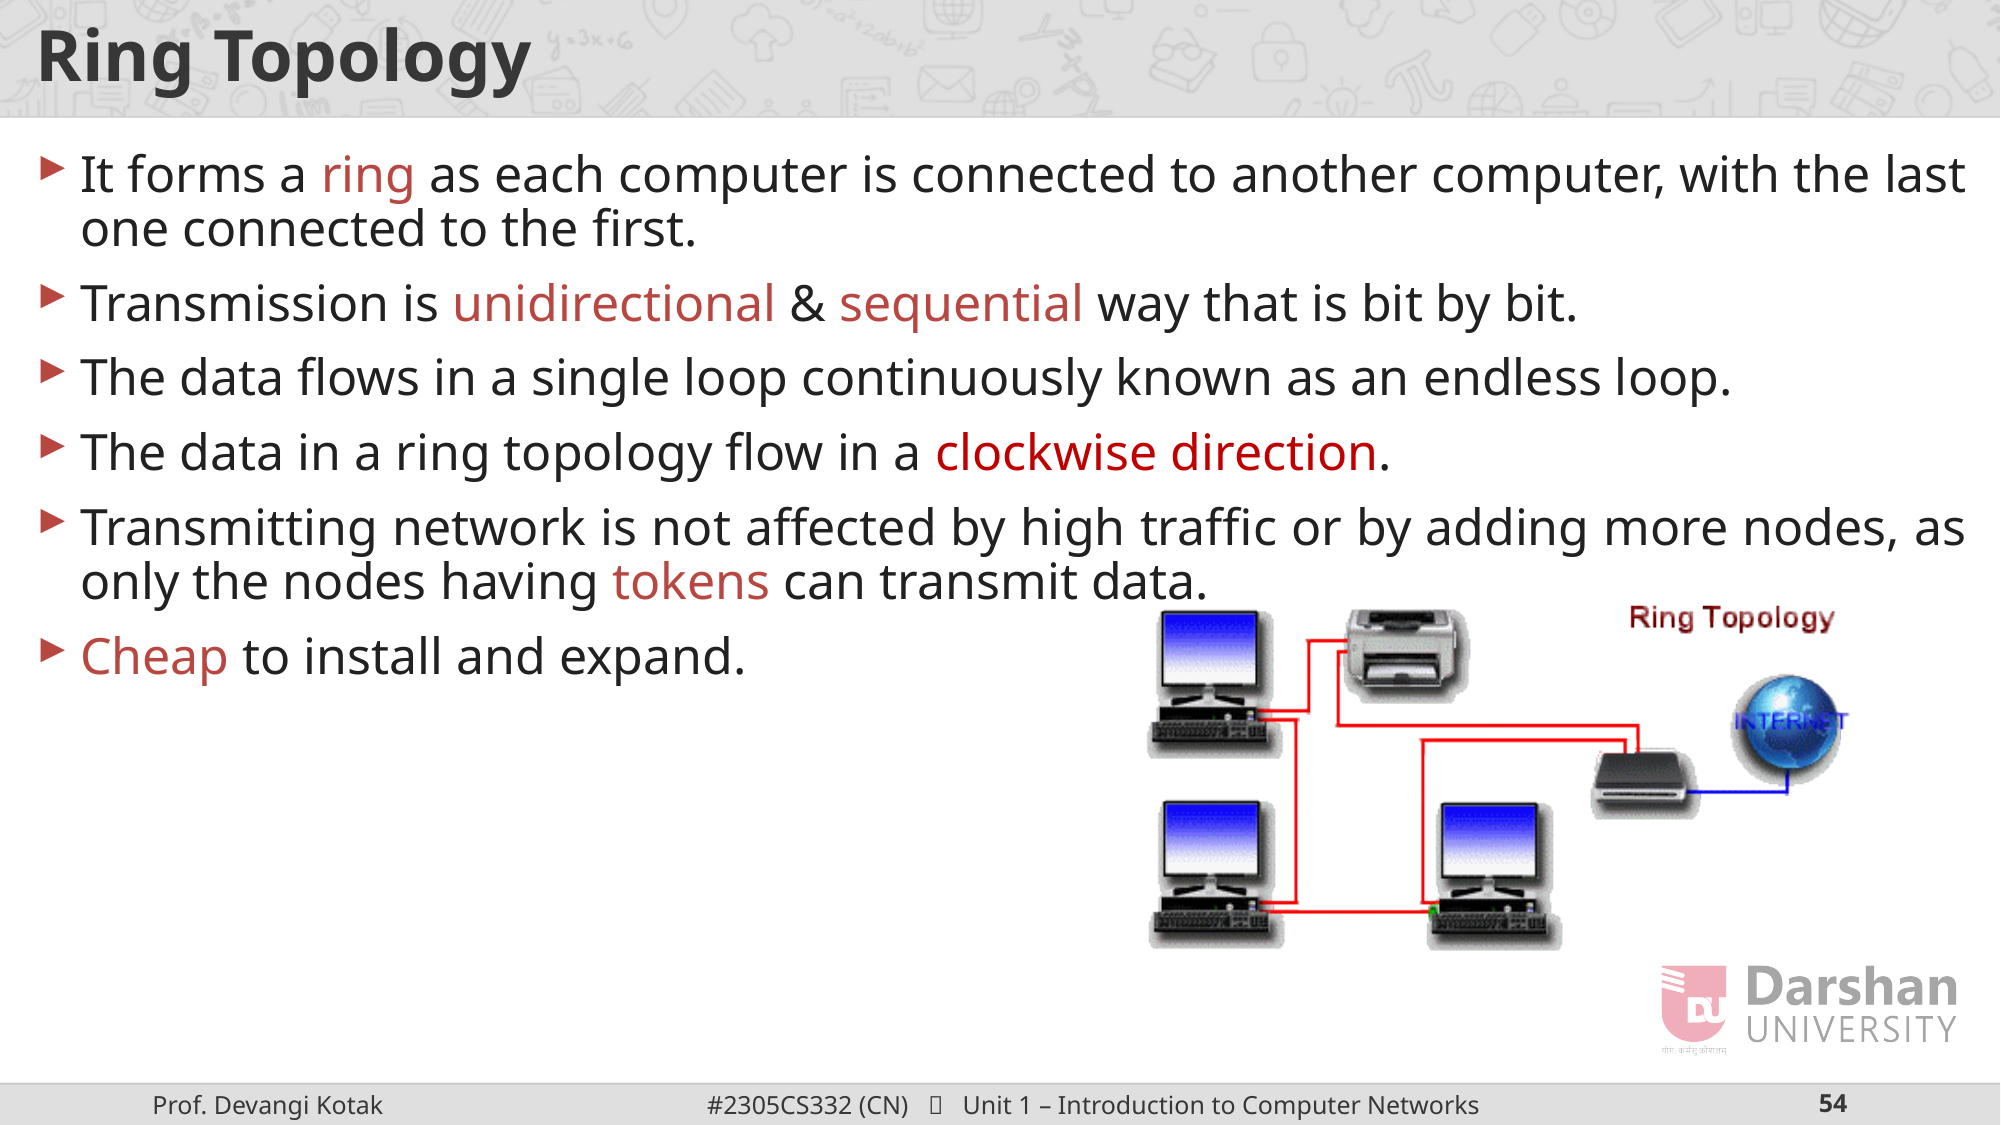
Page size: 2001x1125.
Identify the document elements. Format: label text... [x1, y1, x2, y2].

picture [1116, 593, 1852, 962]
list It forms a ring as each computer is connected to another computer, with the last one connected to the first. Transmission is unidirectional & sequential way that is bit by bit. The data flows in a single loop continuously known as an endless loop. The data in a ring topology flow in a clockwise direction. Transmitting network is not affected by high traffic or by adding more nodes, as only the nodes having tokens can transmit data. Cheap to install and expand. [21, 141, 1983, 1059]
title Ring Topology [0, 0, 2000, 117]
